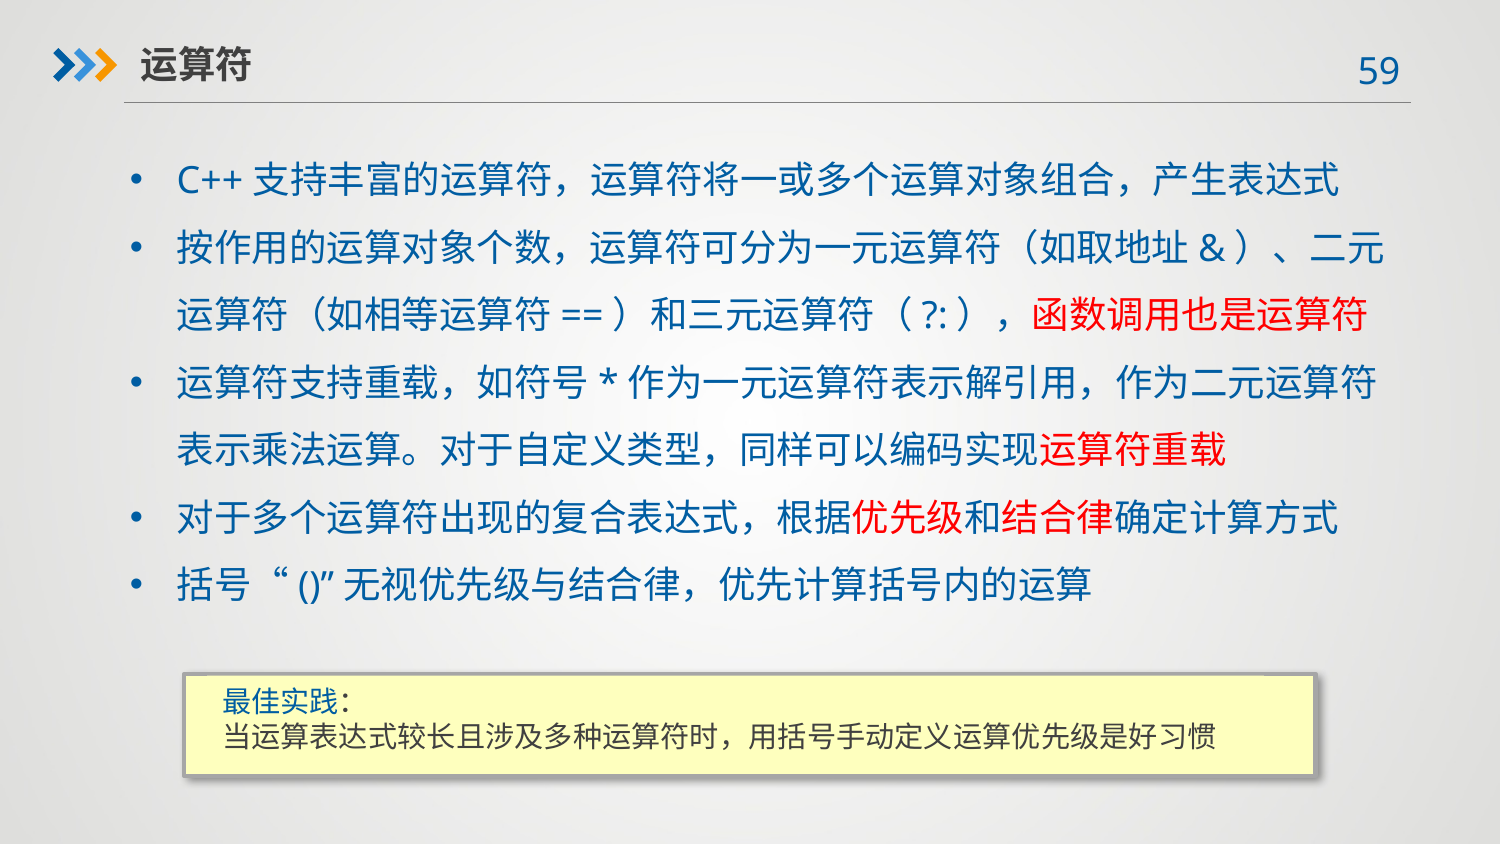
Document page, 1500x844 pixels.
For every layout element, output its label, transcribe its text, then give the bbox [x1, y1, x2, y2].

picture [0, 0, 1500, 844]
text_box 运算符 [140, 32, 550, 95]
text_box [184, 673, 1316, 777]
text_box C++支持丰富的运算符，运算符将一或多个运算对象组合，产生表达式 按作用的运算对象个数，运算符可分为一元运算符（如取地址&）、二元运算符（如相等运算符==）和三元运算符（?:），函数调用也是运算符 运算符支持重载，如符号*作为一元运算符表示解引用，作为二元运算符表示乘法运算。对于自定义类型，同样可以编码实现运算符重载 对于多个运算符出现的复合表达式，根据优先级和结合律确定计算方式 括号“()”无视优先级与结合律，优先计算括号内的运算 [115, 126, 1412, 614]
